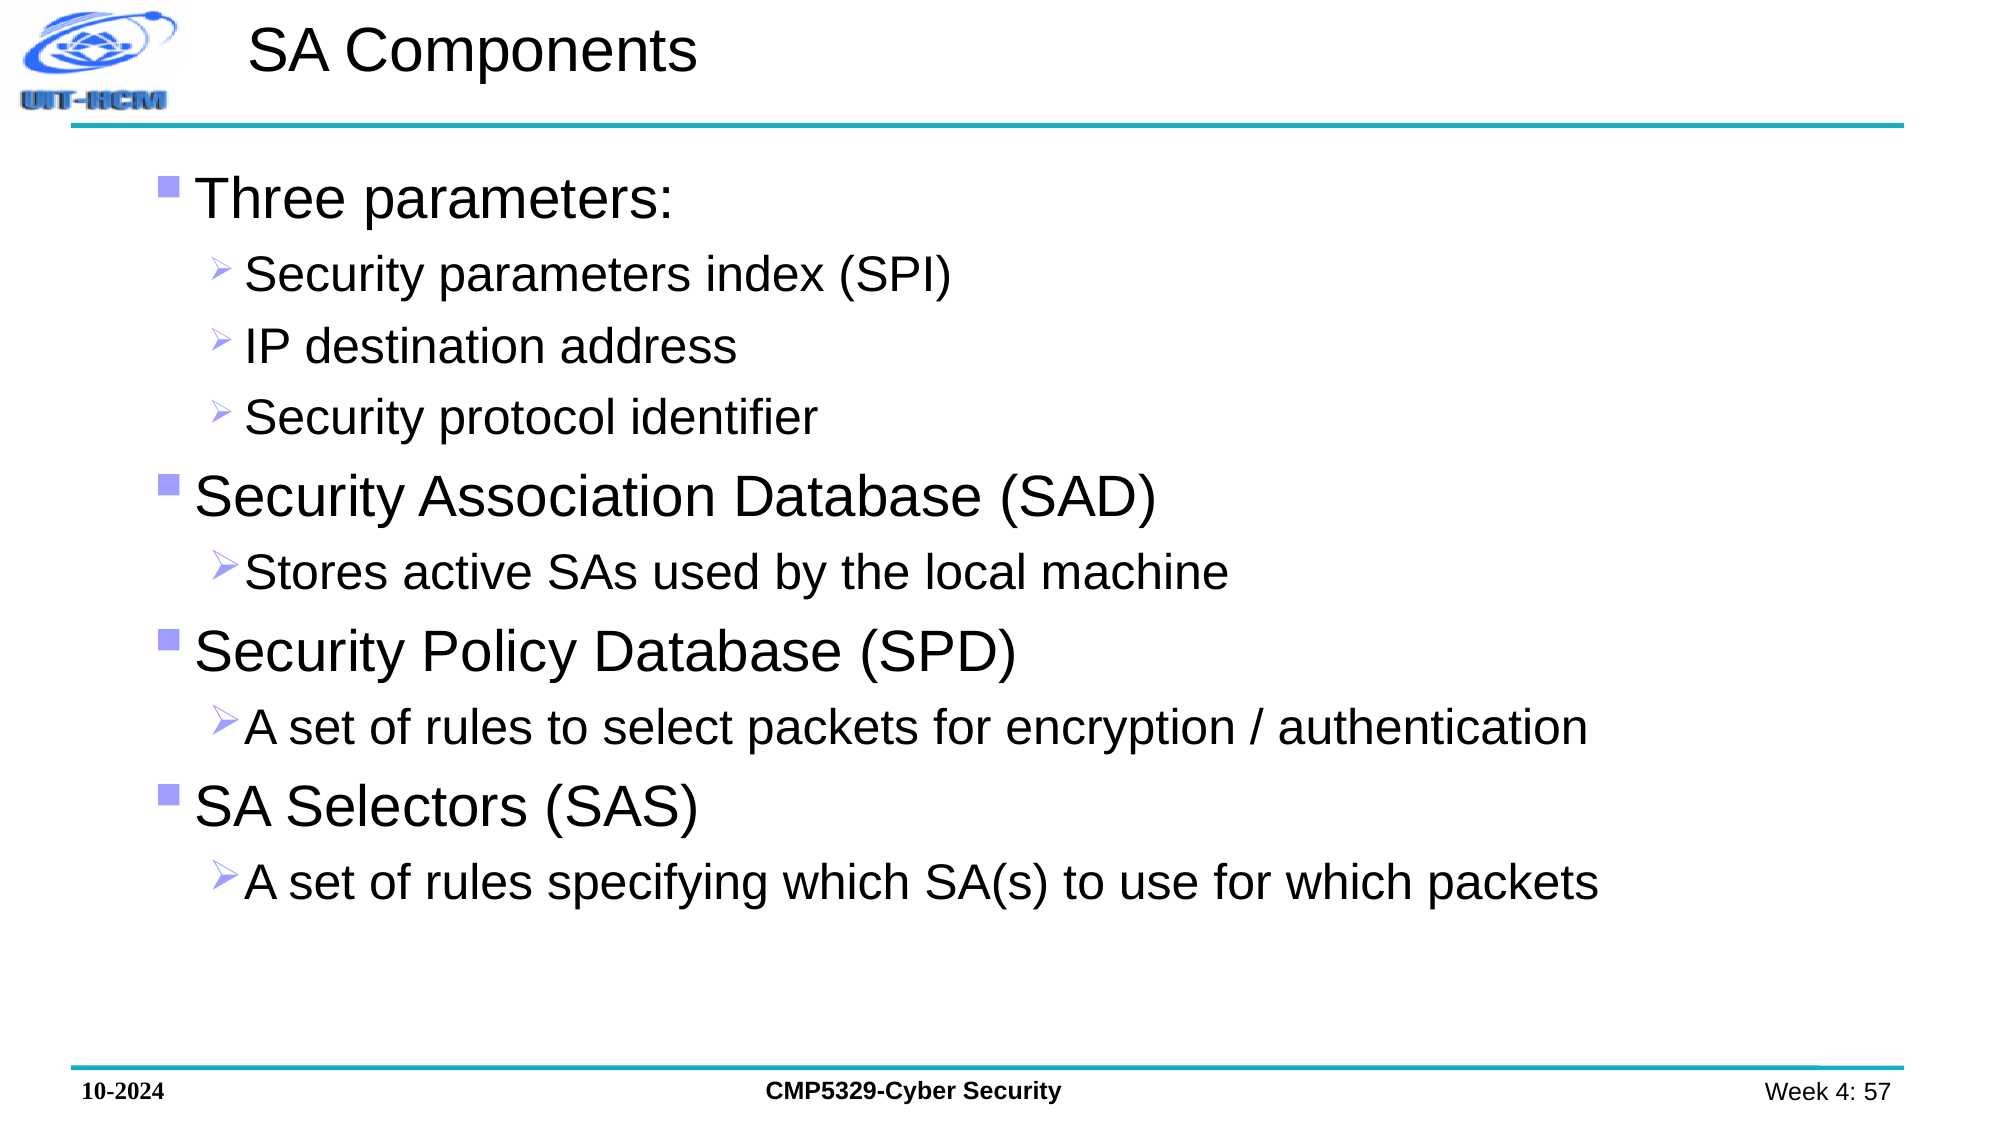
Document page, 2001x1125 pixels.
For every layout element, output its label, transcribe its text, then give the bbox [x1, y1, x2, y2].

picture [1, 0, 197, 120]
list Three parameters: Security parameters index (SPI) IP destination address Security protocol identifier Security Association Database (SAD) Stores active SAs used by the local machine Security Policy Database (SPD) A set of rules to select packets for encryption / authentication SA Selectors (SAS) A set of rules specifying which SA(s) to use for which packets [137, 160, 1863, 859]
title SA Components [232, 0, 1161, 121]
